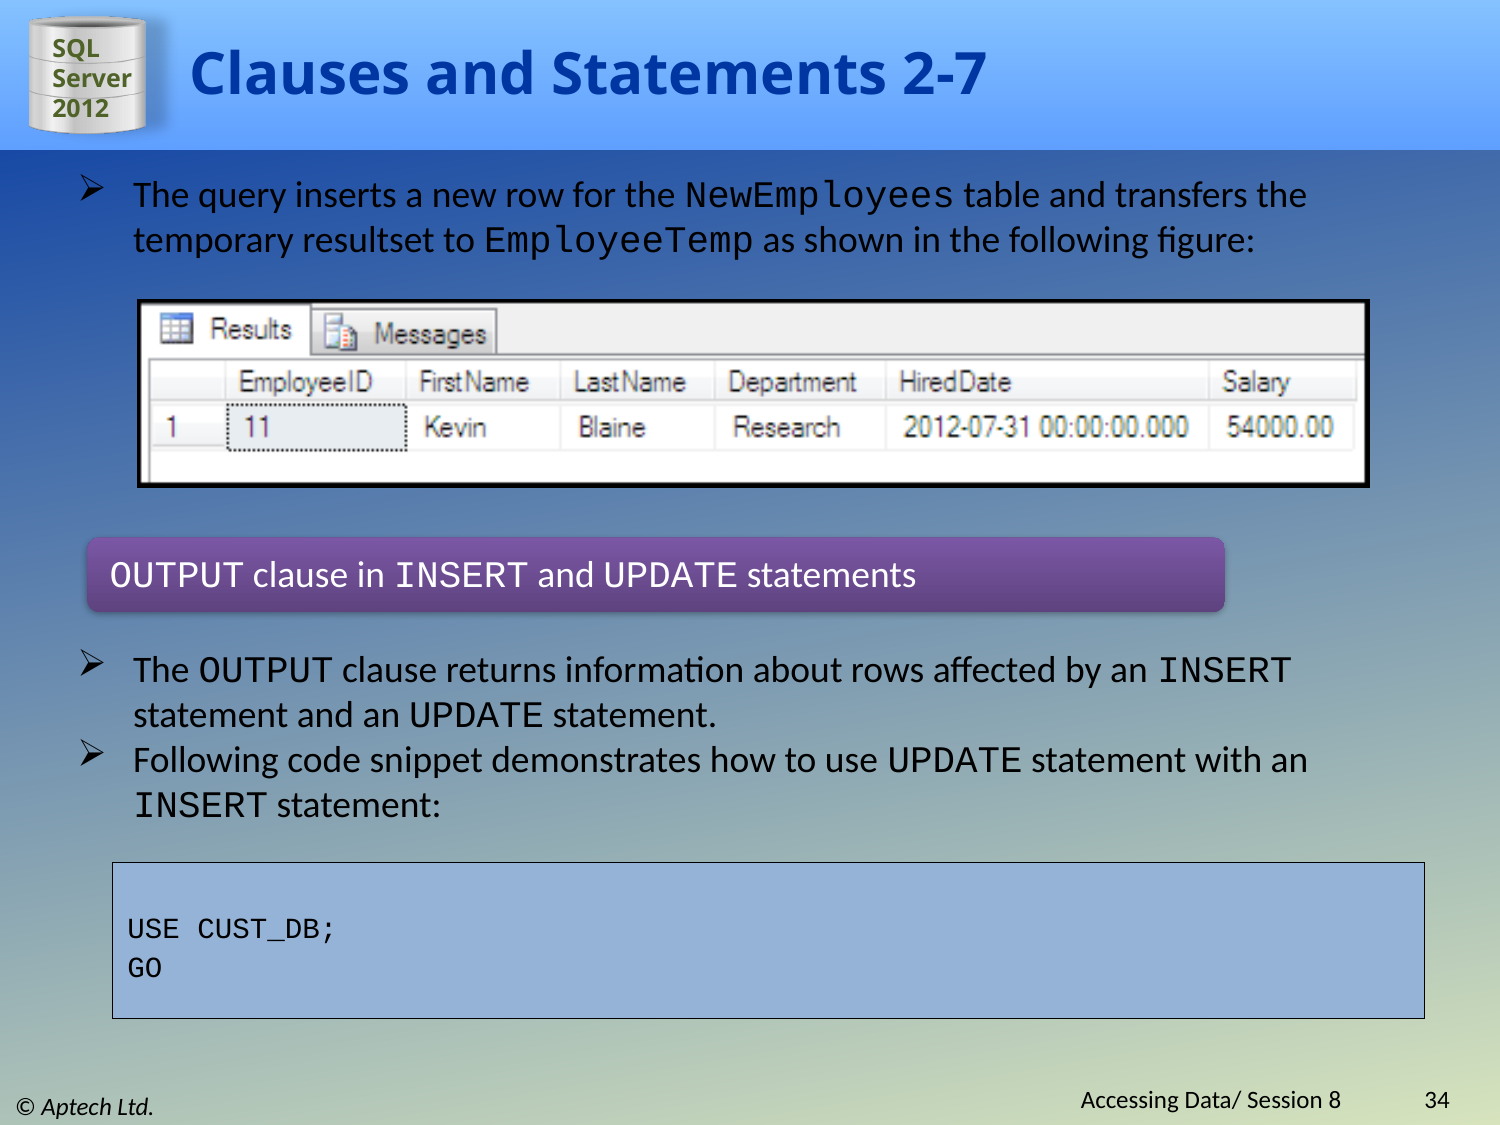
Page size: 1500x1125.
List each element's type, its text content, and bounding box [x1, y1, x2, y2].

picture [24, 0, 150, 150]
text_box USE CUST_DB; GO [112, 862, 1425, 1019]
picture [137, 299, 1370, 488]
footer Accessing Data/ Session 8 [375, 1084, 1363, 1113]
slide_number 34 [1363, 1084, 1465, 1113]
text_box The query inserts a new row for the NewEmployees table and transfers the temporary resultset to EmployeeTemp as shown in the following figure: [62, 162, 1438, 268]
title Clauses and Statements 2-7 [174, 37, 1426, 106]
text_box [87, 537, 1226, 613]
text_box The OUTPUT clause returns information about rows affected by an INSERT statement and an UPDATE statement. Following code snippet demonstrates how to use UPDATE statement with an INSERT statement: [62, 637, 1438, 878]
